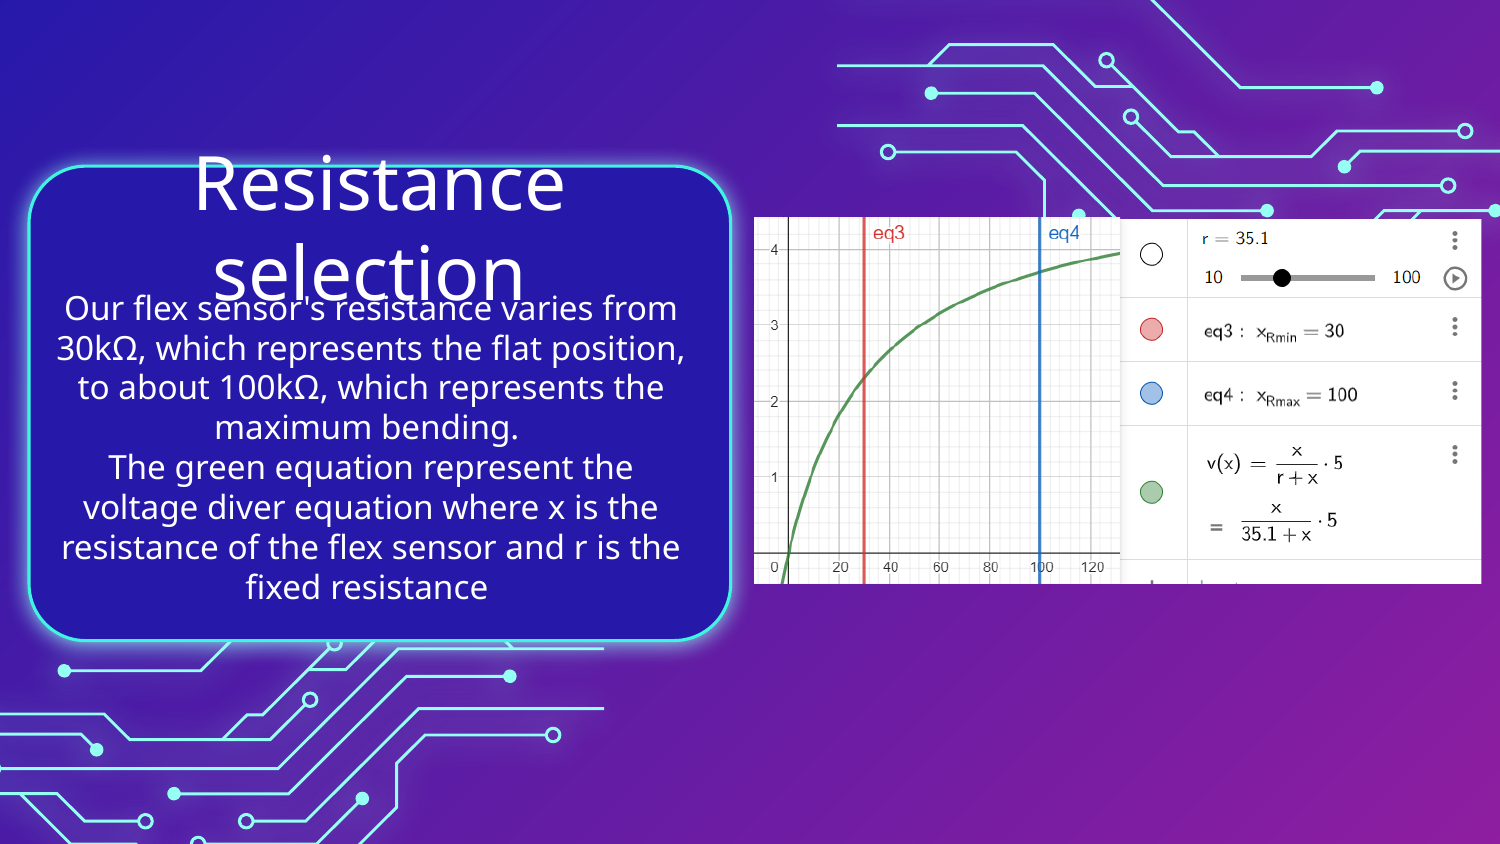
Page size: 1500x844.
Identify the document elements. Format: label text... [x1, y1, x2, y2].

text_box [29, 166, 731, 641]
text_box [1019, 0, 1336, 217]
picture [753, 217, 1482, 584]
title Resistance selection [101, 178, 658, 255]
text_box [105, 385, 422, 844]
subtitle Our flex sensor's resistance varies from 30kΩ, which represents the flat position, to about 100kΩ, which represents the maximum bending. The green equation represent the voltage diver equation where x is the resistance of the flex sensor and r is the fixed resistance [53, 255, 690, 638]
